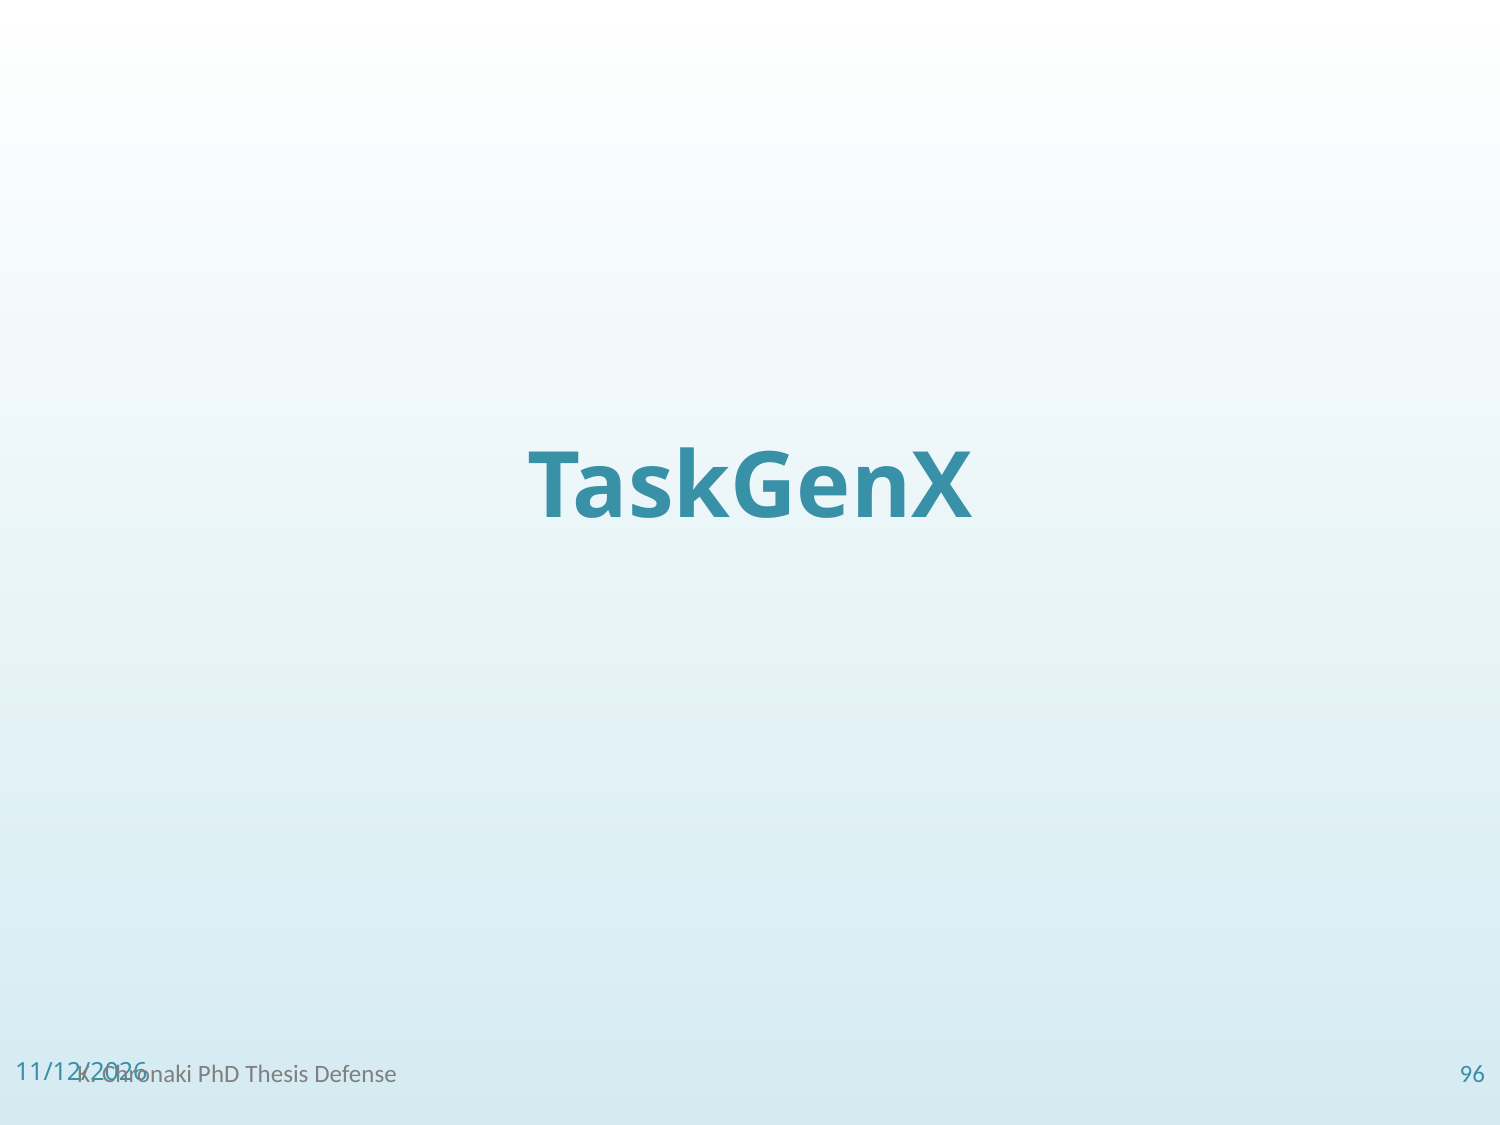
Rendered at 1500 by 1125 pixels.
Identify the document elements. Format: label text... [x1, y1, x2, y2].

title TaskGenX [75, 386, 1425, 575]
footer K. Chronaki PhD Thesis Defense [0, 1042, 475, 1103]
slide_number 96 [1149, 1042, 1500, 1103]
